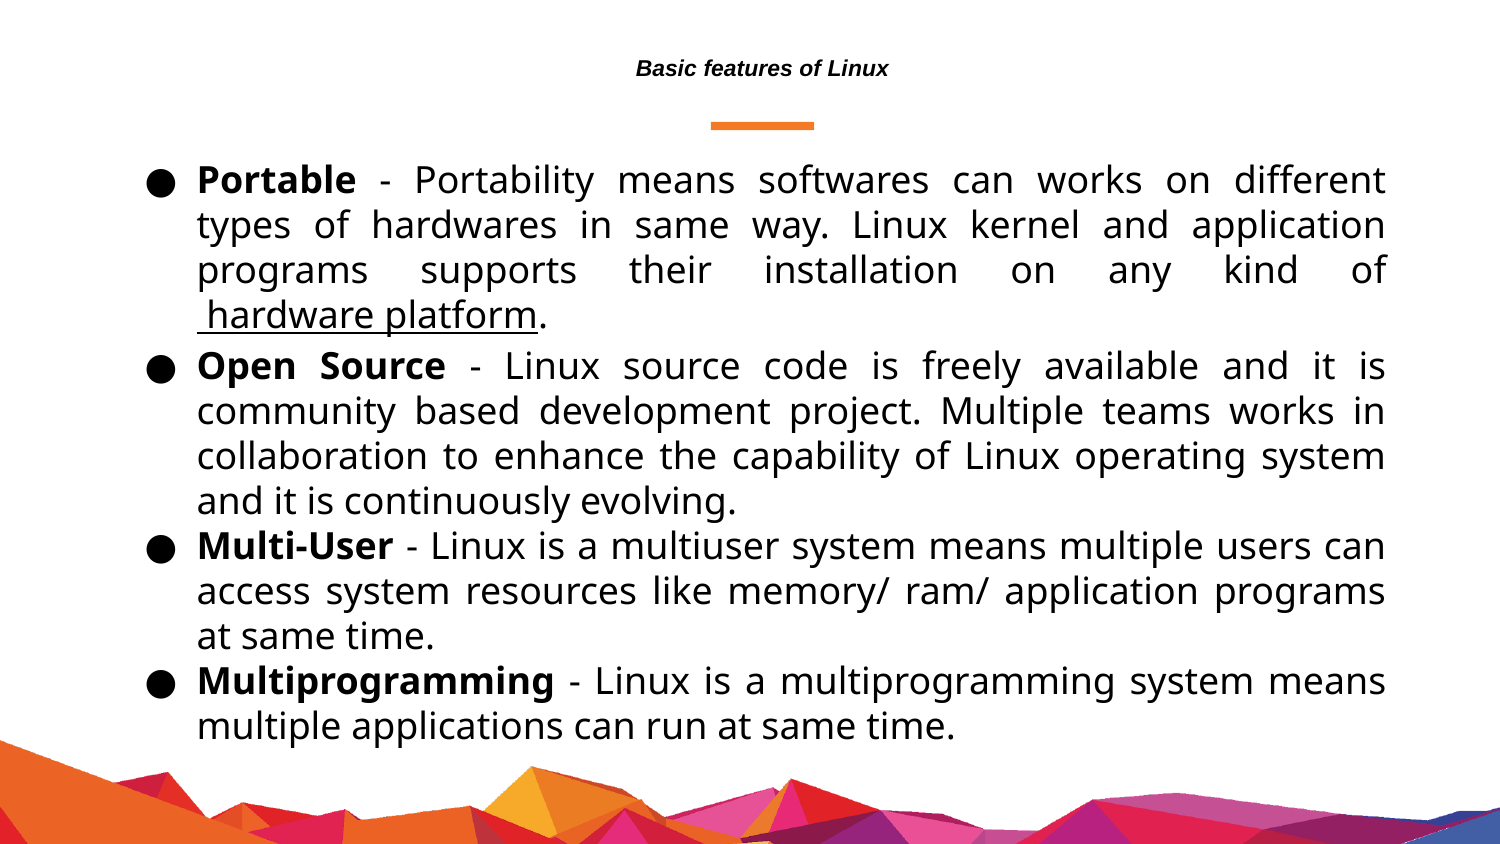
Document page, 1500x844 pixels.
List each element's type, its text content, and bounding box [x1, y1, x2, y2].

title Basic features of Linux [94, 39, 1431, 110]
picture [0, 740, 1500, 844]
list Portable - Portability means softwares can works on different types of hardwares in same way. Linux kernel and application programs supports their installation on any kind of hardware platform. Open Source - Linux source code is freely available and it is community based development project. Multiple teams works in collaboration to enhance the capability of Linux operating system and it is continuously evolving. Multi-User - Linux is a multiuser system means multiple users can access system resources like memory/ ram/ application programs at same time. Multiprogramming - Linux is a multiprogramming system means multiple applications can run at same time. [106, 178, 1403, 771]
